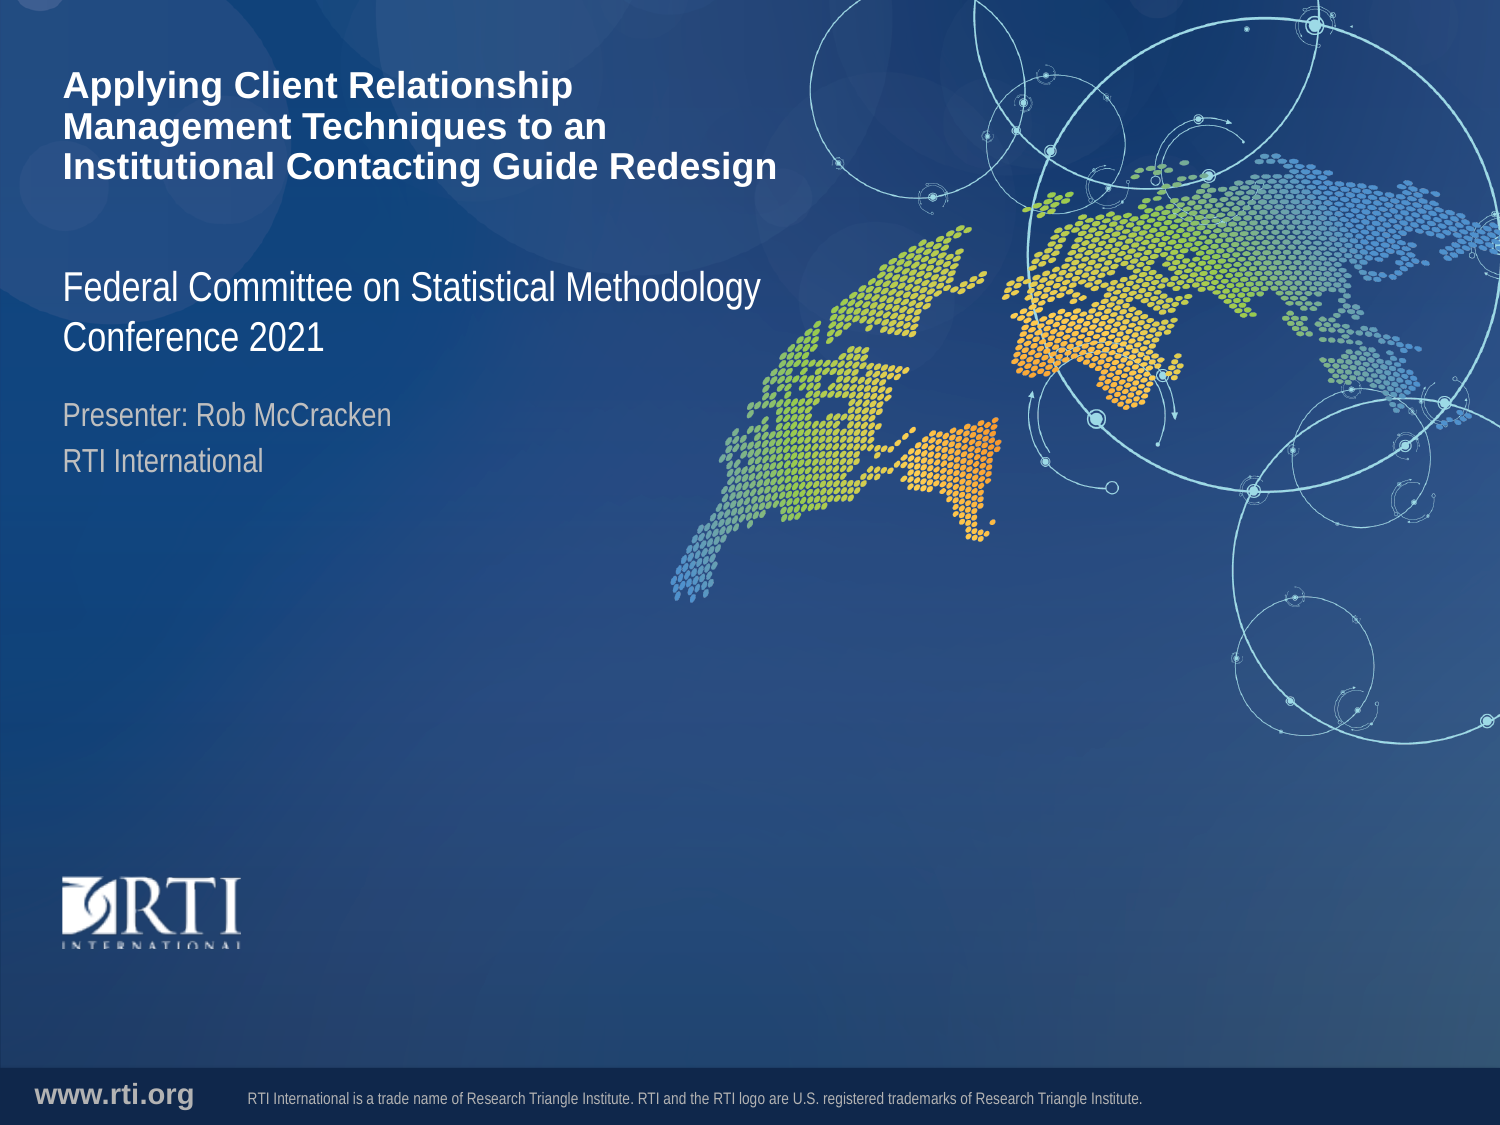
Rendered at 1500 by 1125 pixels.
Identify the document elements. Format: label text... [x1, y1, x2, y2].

title Applying Client Relationship Management Techniques to an Institutional Contacting Guide Redesign [47, 64, 813, 190]
subtitle Federal Committee on Statistical Methodology Conference 2021 [47, 251, 813, 353]
picture [0, 0, 1500, 1067]
list Presenter: Rob McCracken RTI International [47, 385, 651, 519]
